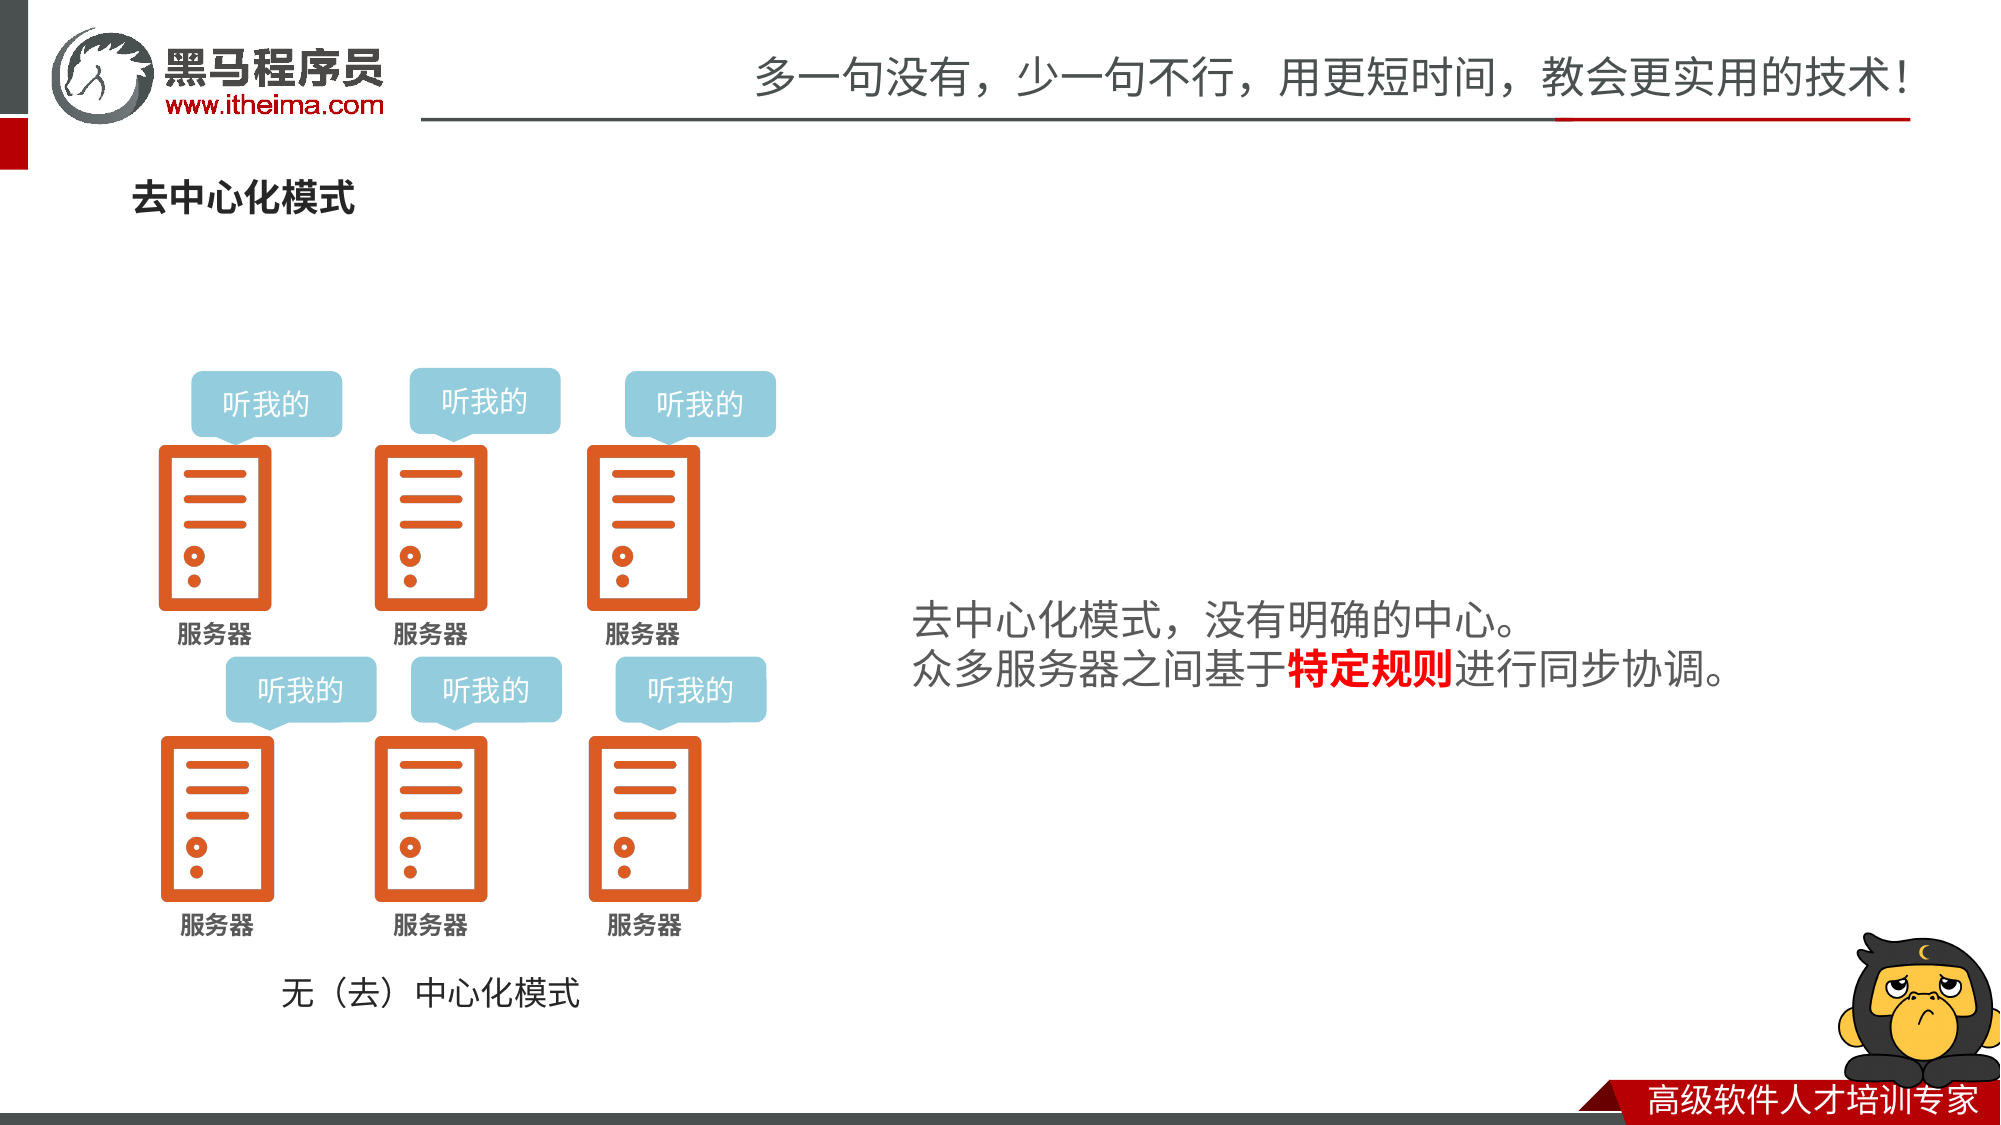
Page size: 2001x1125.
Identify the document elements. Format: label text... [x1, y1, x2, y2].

text_box 听我的 [407, 365, 563, 443]
list 去中心化模式 [116, 154, 1872, 239]
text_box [348, 445, 515, 643]
text_box 听我的 [189, 369, 345, 443]
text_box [134, 736, 301, 934]
text_box 听我的 [613, 654, 769, 733]
picture [1803, 885, 2000, 1118]
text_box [132, 445, 299, 643]
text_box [348, 736, 515, 934]
picture [50, 26, 384, 125]
text_box 听我的 [623, 369, 779, 443]
text_box 听我的 [408, 654, 565, 733]
text_box 去中心化模式，没有明确的中心。 众多服务器之间基于特定规则进行同步协调。 [897, 586, 1762, 701]
text_box 听我的 [223, 654, 379, 733]
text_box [561, 736, 728, 934]
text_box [560, 445, 727, 643]
list 无（去）中心化模式 [0, 945, 873, 1007]
